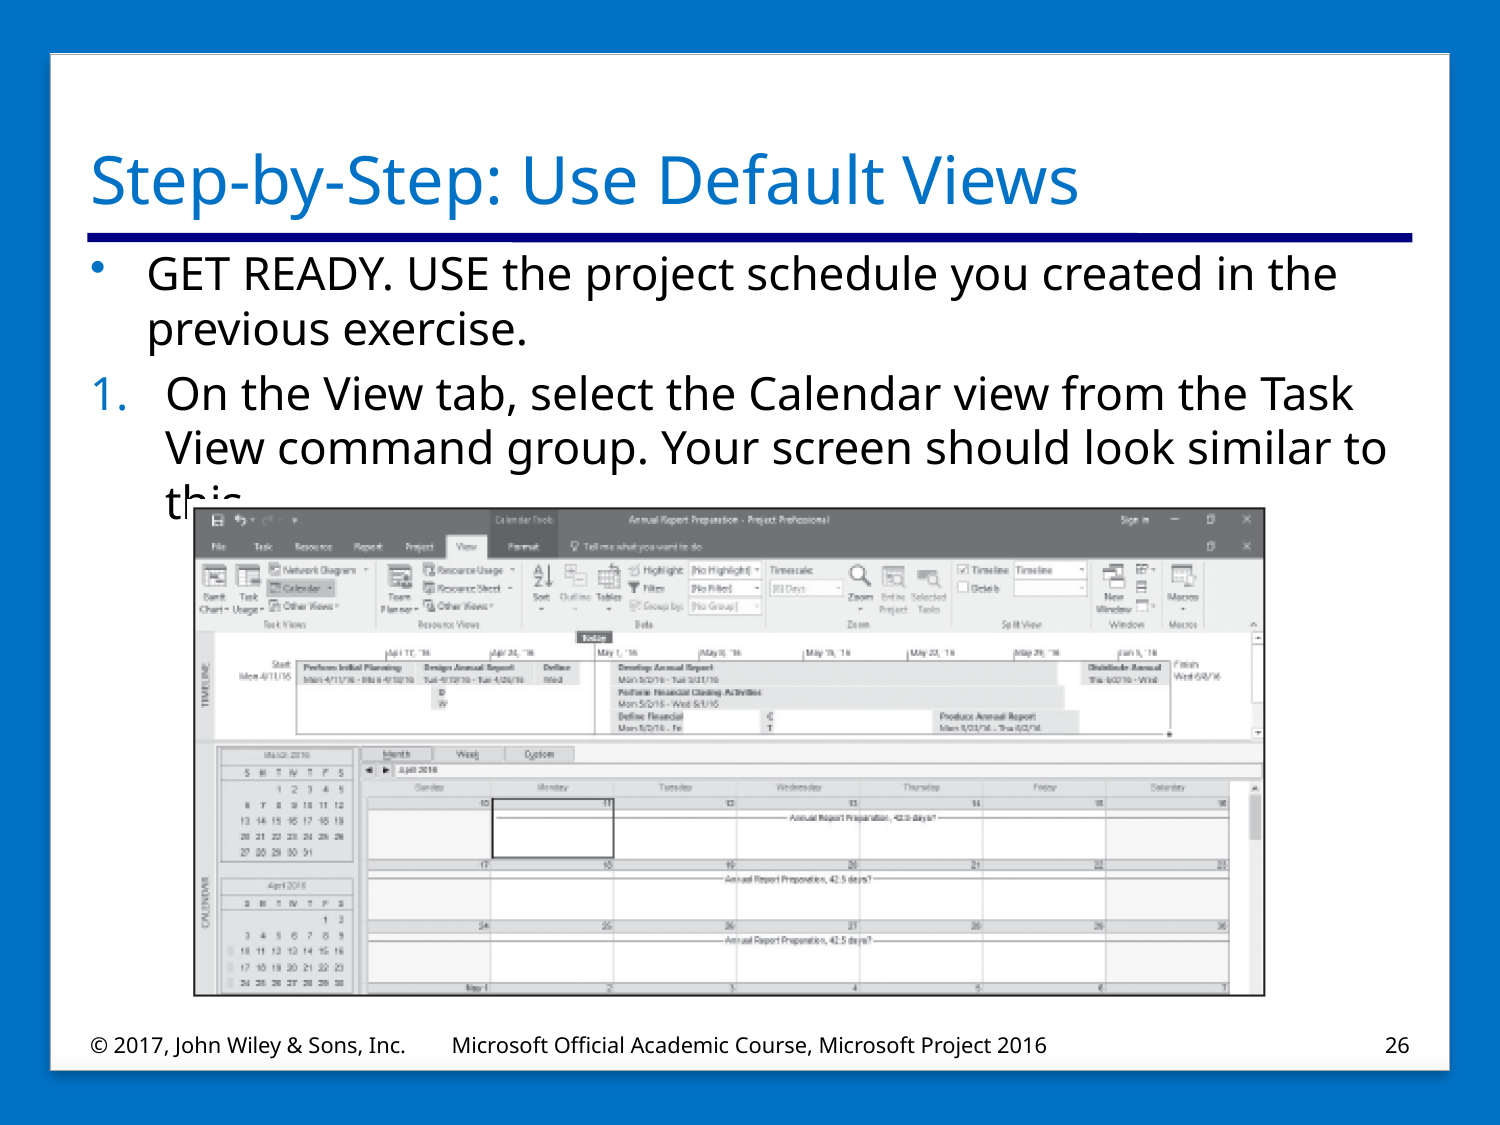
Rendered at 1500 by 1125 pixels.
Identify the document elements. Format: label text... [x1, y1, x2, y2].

picture [187, 499, 1280, 1005]
list GET READY. USE the project schedule you created in the previous exercise. On the View tab, select the Calendar view from the Task View command group. Your screen should look similar to this. [75, 237, 1438, 500]
footer Microsoft Official Academic Course, Microsoft Project 2016 [431, 1024, 1069, 1103]
slide_number © 2017, John Wiley & Sons, Inc. [74, 1024, 426, 1103]
slide_number 26 [1074, 1024, 1426, 1103]
title Step-by-Step: Use Default Views [74, 74, 1426, 226]
